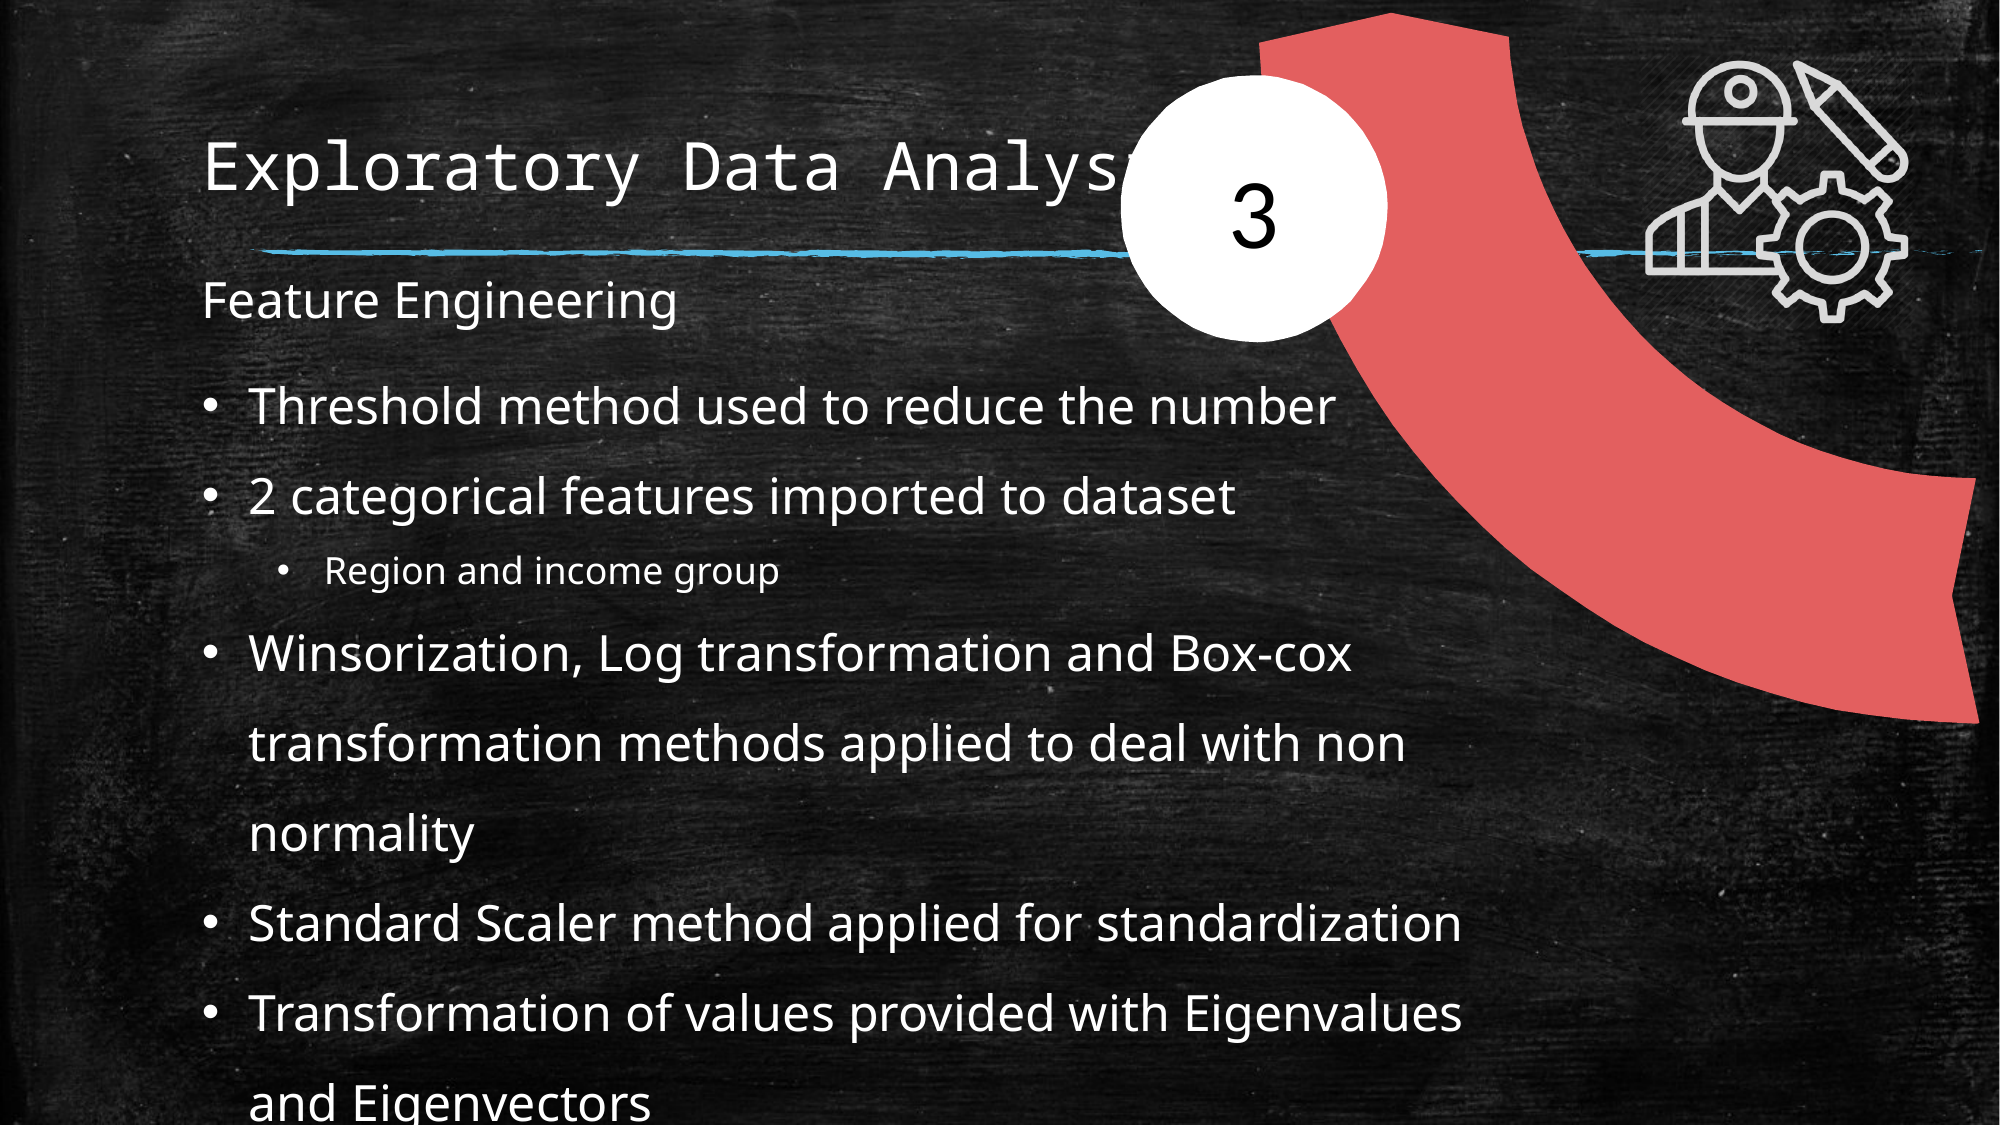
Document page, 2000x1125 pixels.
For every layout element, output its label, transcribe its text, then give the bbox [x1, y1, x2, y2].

title Exploratory Data Analysis [187, 45, 1120, 213]
text_box Threshold method used to reduce the number 2 categorical features imported to dataset Region and income group Winsorization, Log transformation and Box-cox transformation methods applied to deal with non normality Standard Scaler method applied for standardization Transformation of values provided with Eigenvalues and Eigenvectors [187, 336, 1538, 1125]
text_box Feature Engineering [187, 268, 800, 336]
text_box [1120, 0, 2000, 825]
picture [1637, 52, 1916, 331]
